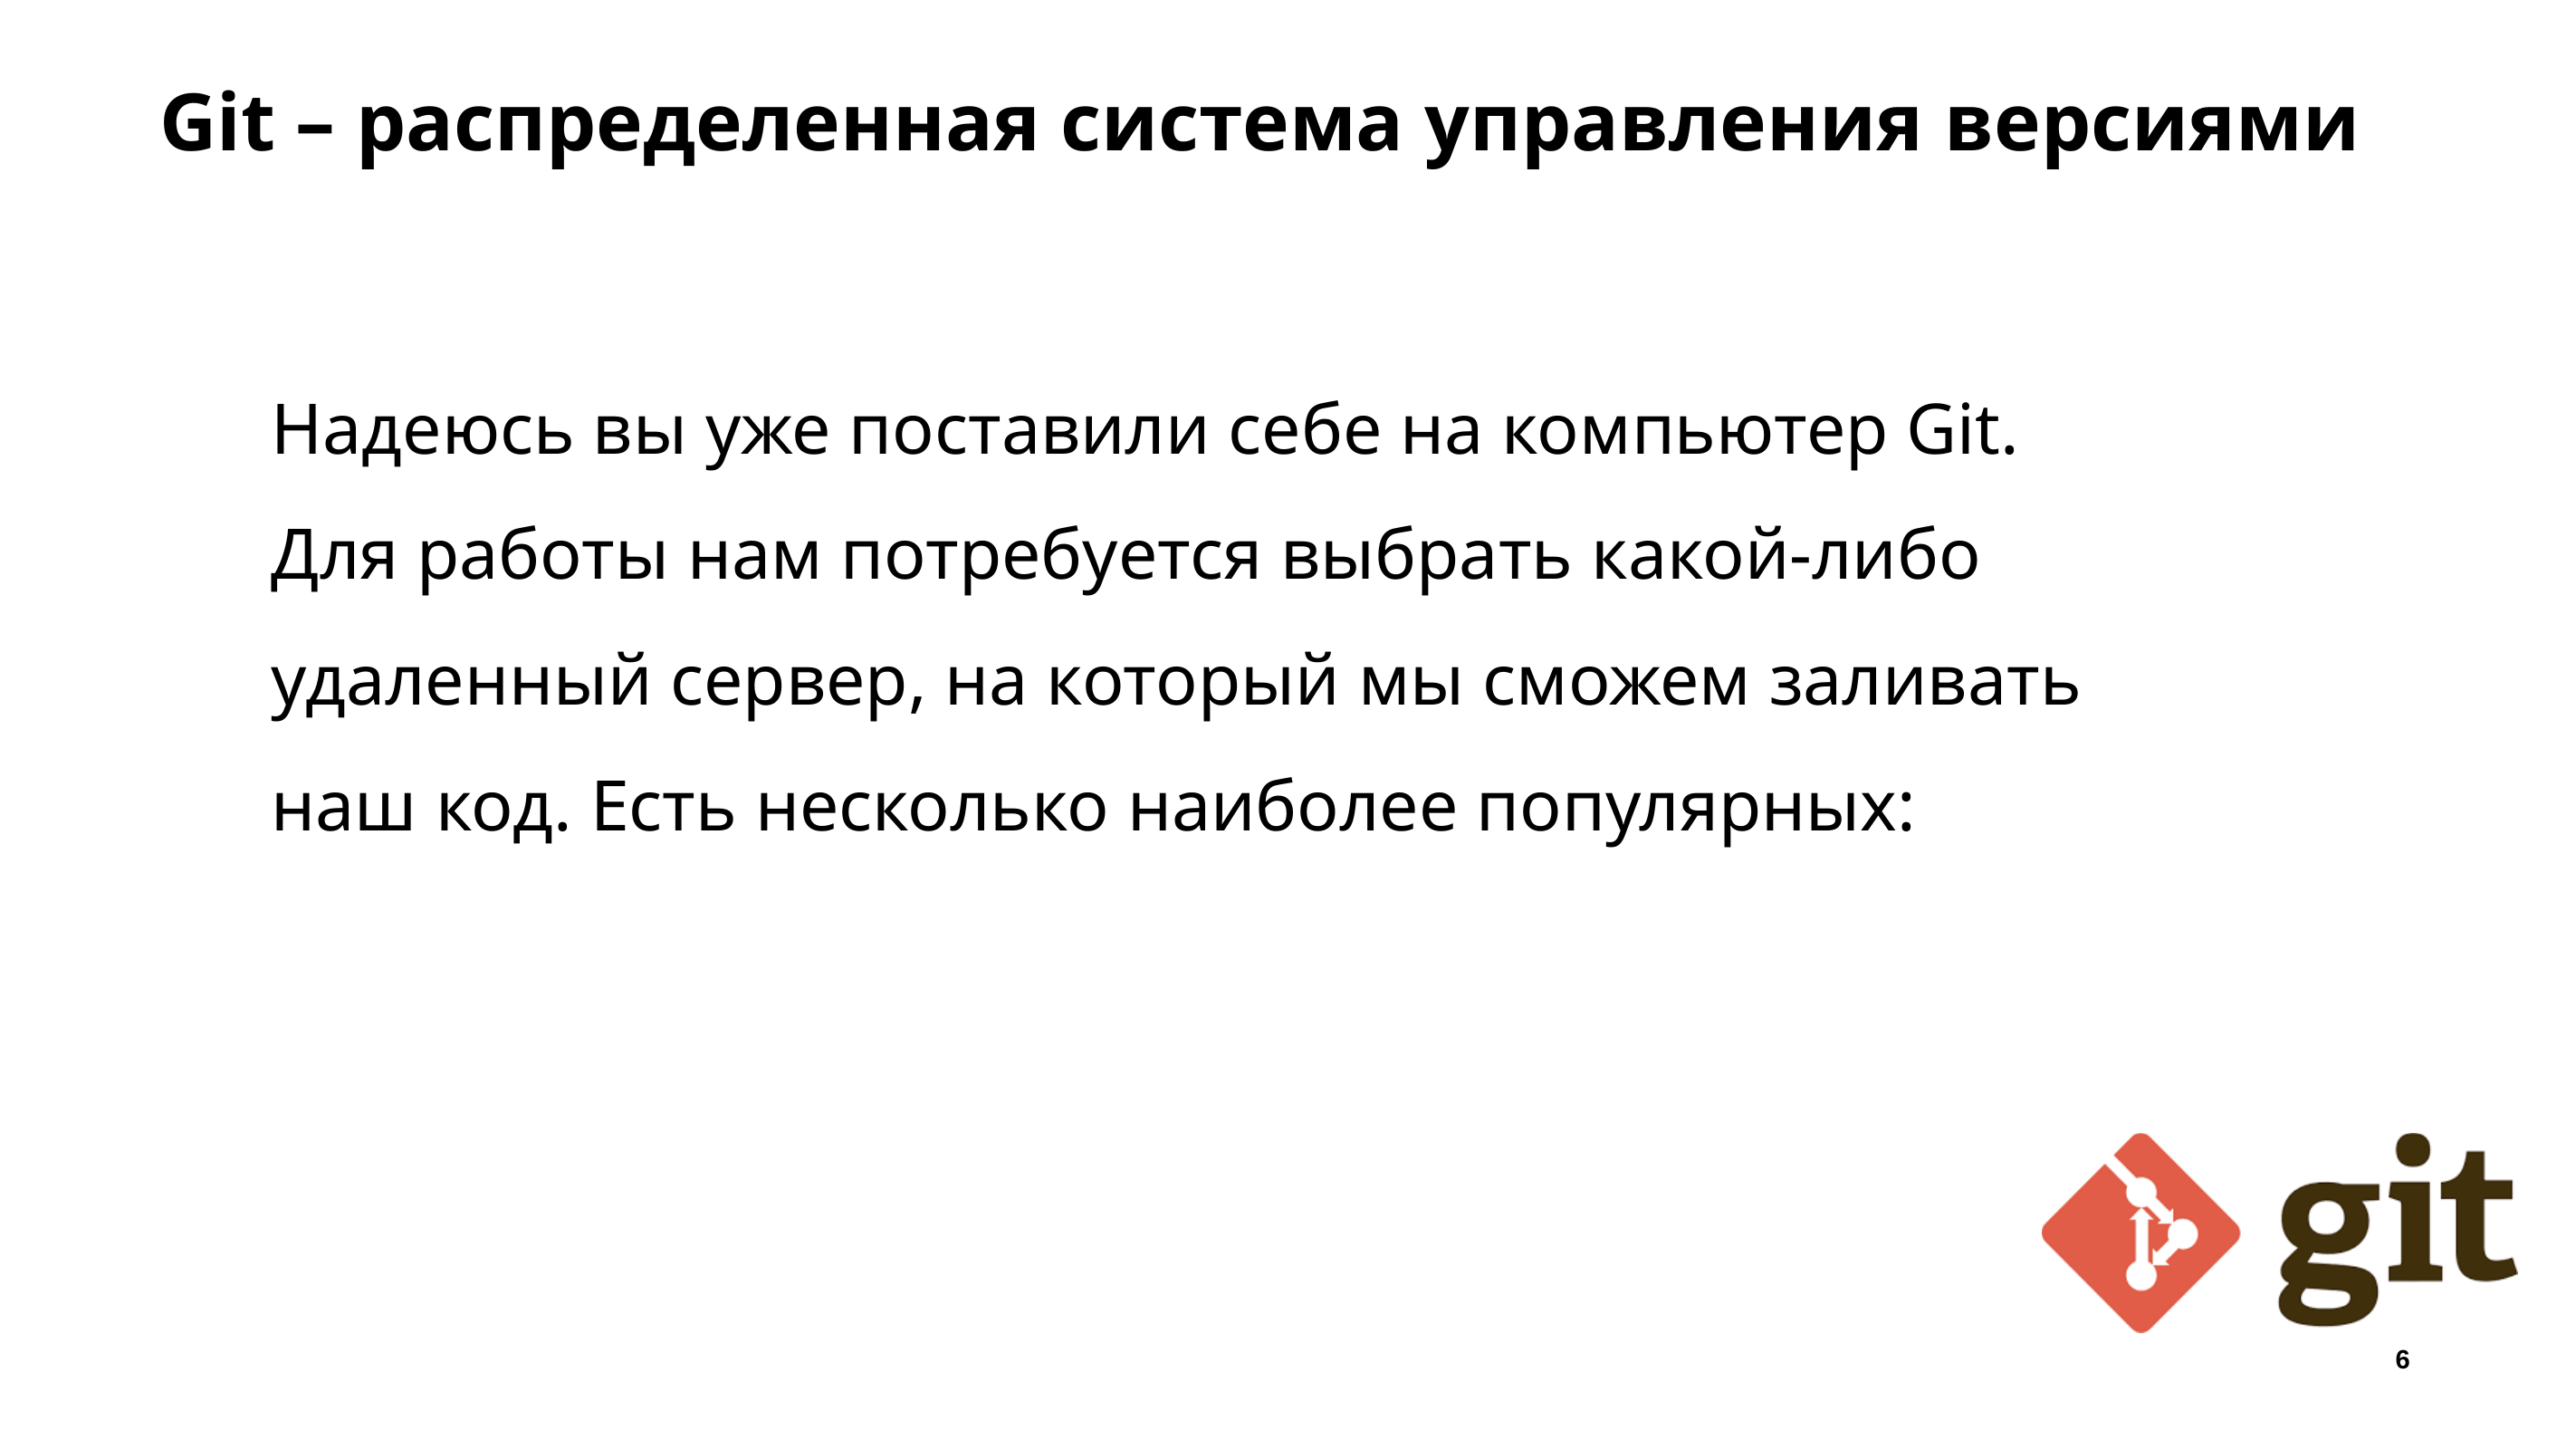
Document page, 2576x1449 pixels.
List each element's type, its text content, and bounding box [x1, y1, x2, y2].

text_box Надеюсь вы уже поставили себе на компьютер Git. Для работы нам потребуется выбрать какой-либо удаленный сервер, на который мы сможем заливать наш код. Есть несколько наиболее популярных: [271, 326, 2225, 861]
picture [2041, 1133, 2518, 1333]
text_box Git – распределенная система управления версиями [132, 66, 2388, 233]
text_box 6 [2279, 1340, 2416, 1383]
